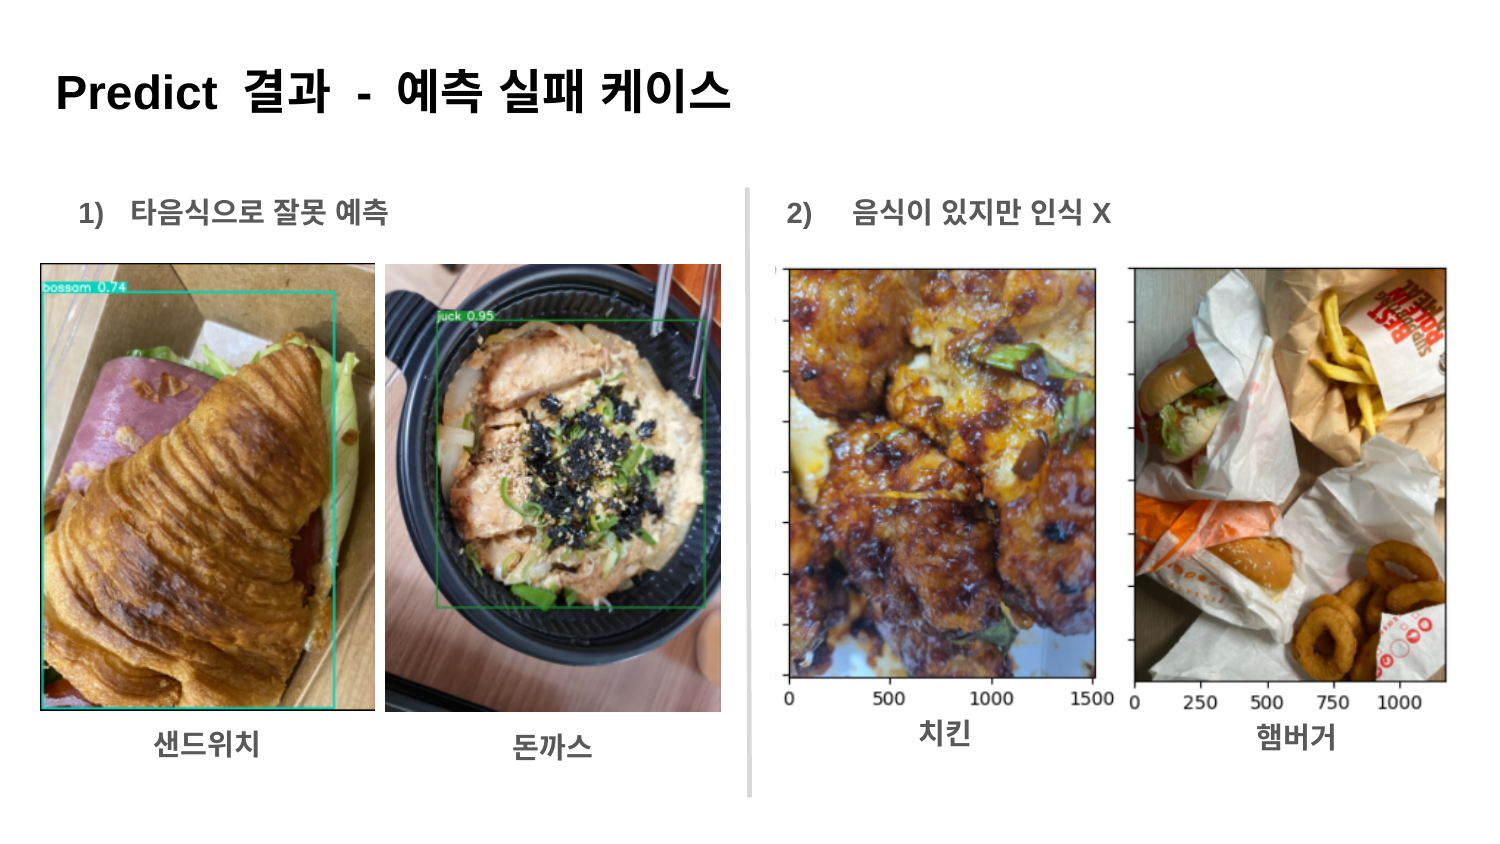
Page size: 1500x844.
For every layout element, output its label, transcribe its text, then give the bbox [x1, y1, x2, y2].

picture [775, 256, 1117, 718]
text_box 샌드위치 [128, 720, 287, 777]
text_box 2) 음식이 있지만 인식X [771, 178, 1294, 244]
text_box 돈까스 [481, 721, 625, 780]
picture [385, 263, 721, 712]
text_box 타음식으로 잘못 예측 [40, 178, 563, 244]
picture [40, 263, 375, 712]
text_box 치킨 [886, 725, 1006, 766]
picture [1126, 252, 1468, 719]
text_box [746, 187, 750, 798]
text_box 햄버거 [1224, 727, 1369, 770]
subtitle Predict 결과 - 예측 실패 케이스 [40, 46, 1439, 142]
